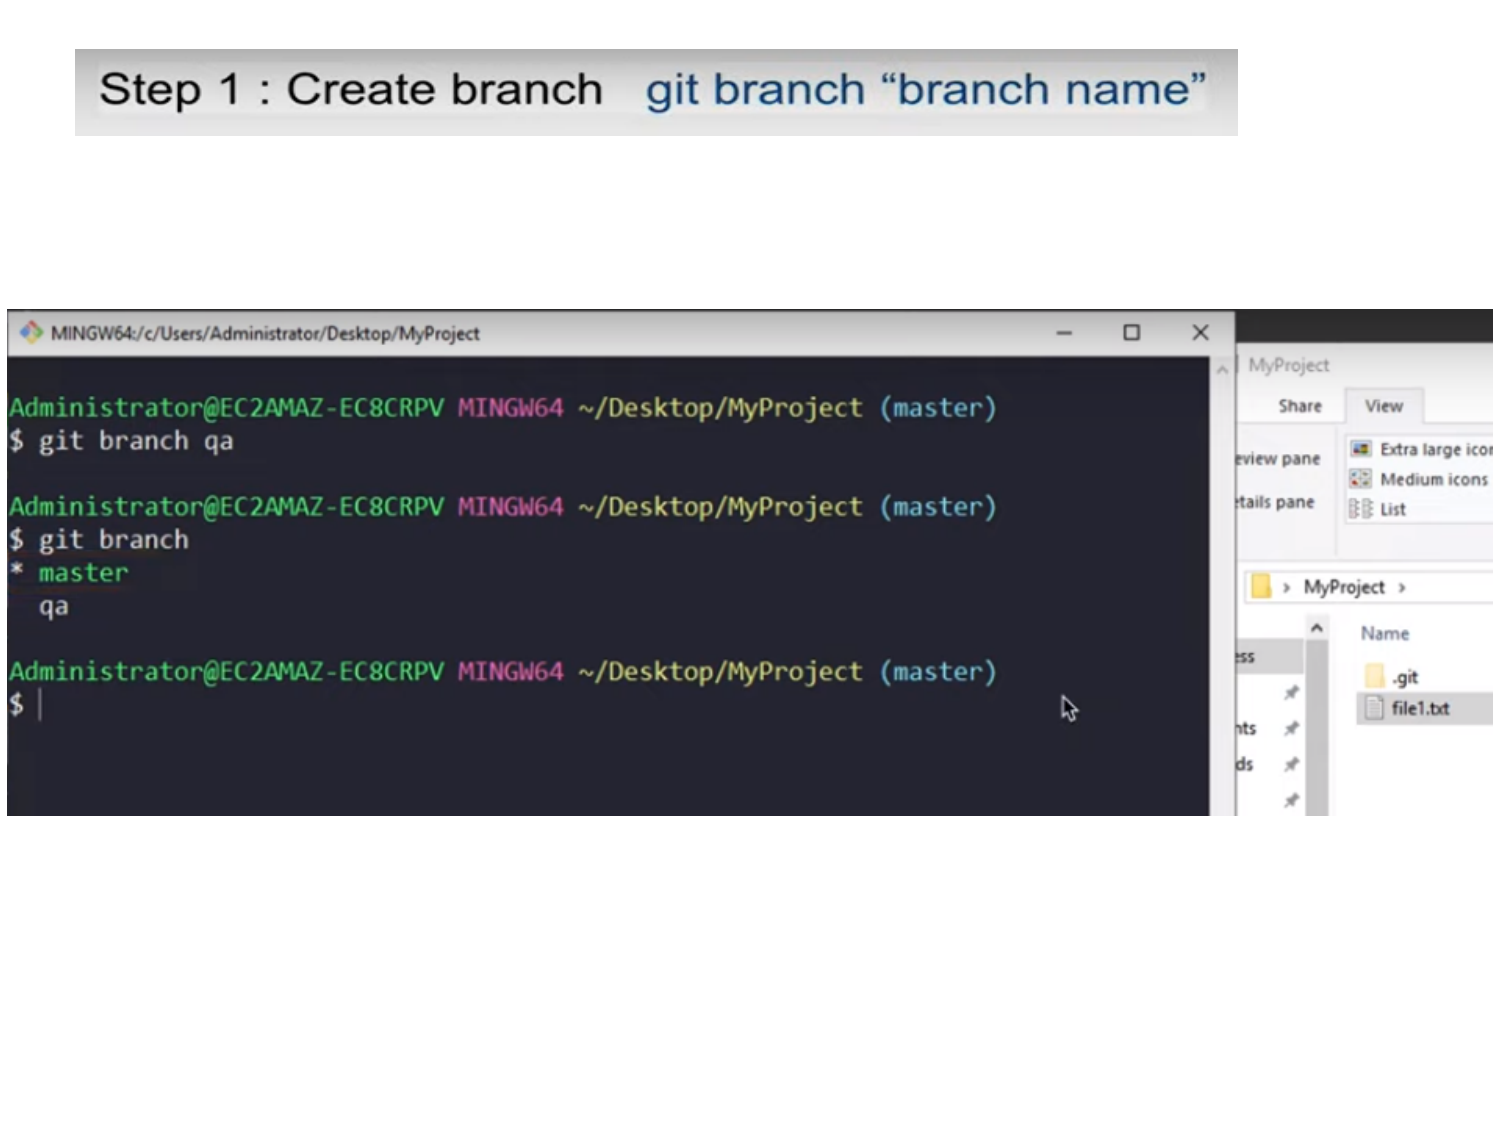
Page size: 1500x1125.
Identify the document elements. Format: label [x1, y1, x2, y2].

picture [74, 49, 1238, 137]
picture [7, 309, 1493, 816]
